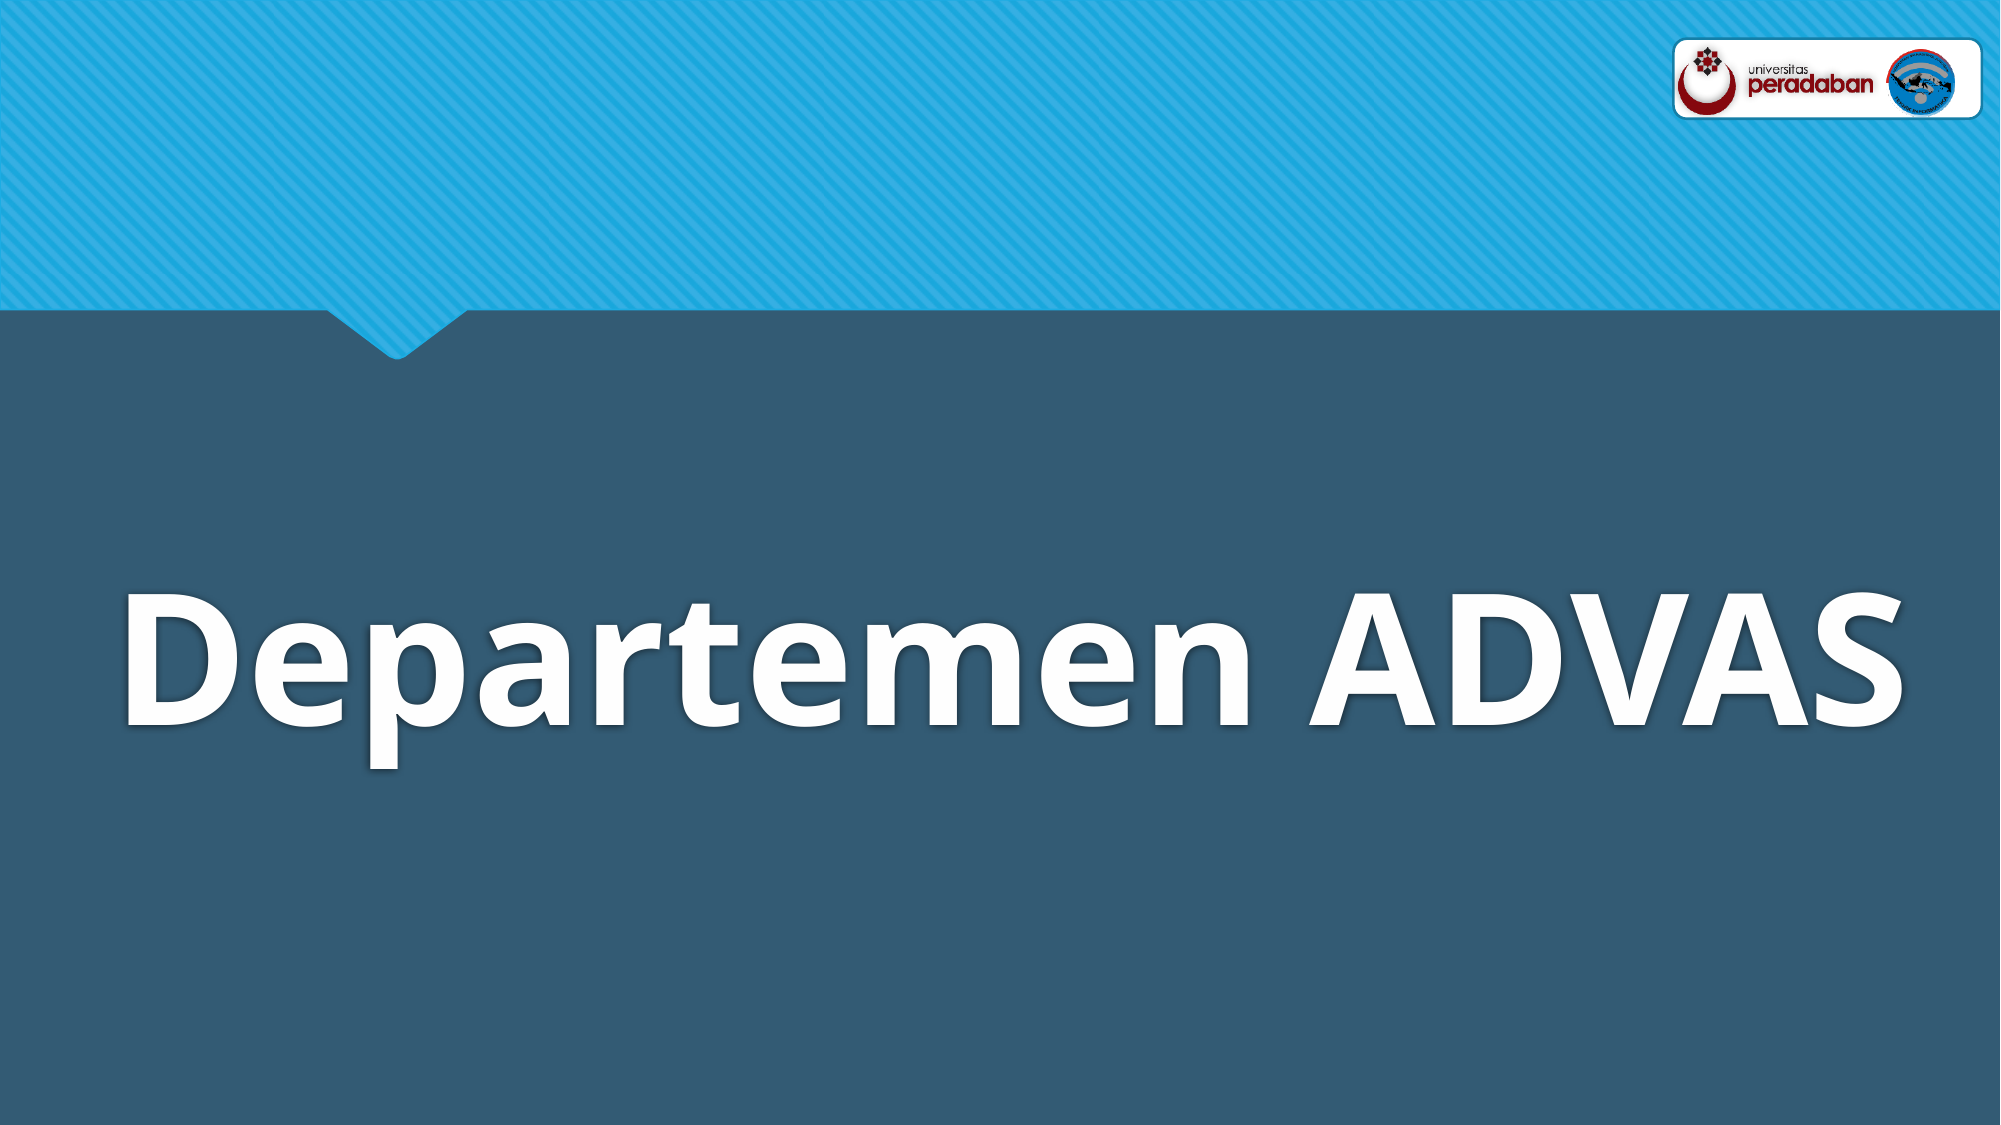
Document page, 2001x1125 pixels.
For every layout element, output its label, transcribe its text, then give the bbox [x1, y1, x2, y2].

picture [1678, 47, 1878, 116]
title Departemen ADVAS [97, 610, 1982, 771]
text_box [1672, 37, 1984, 121]
picture [1886, 48, 1955, 117]
